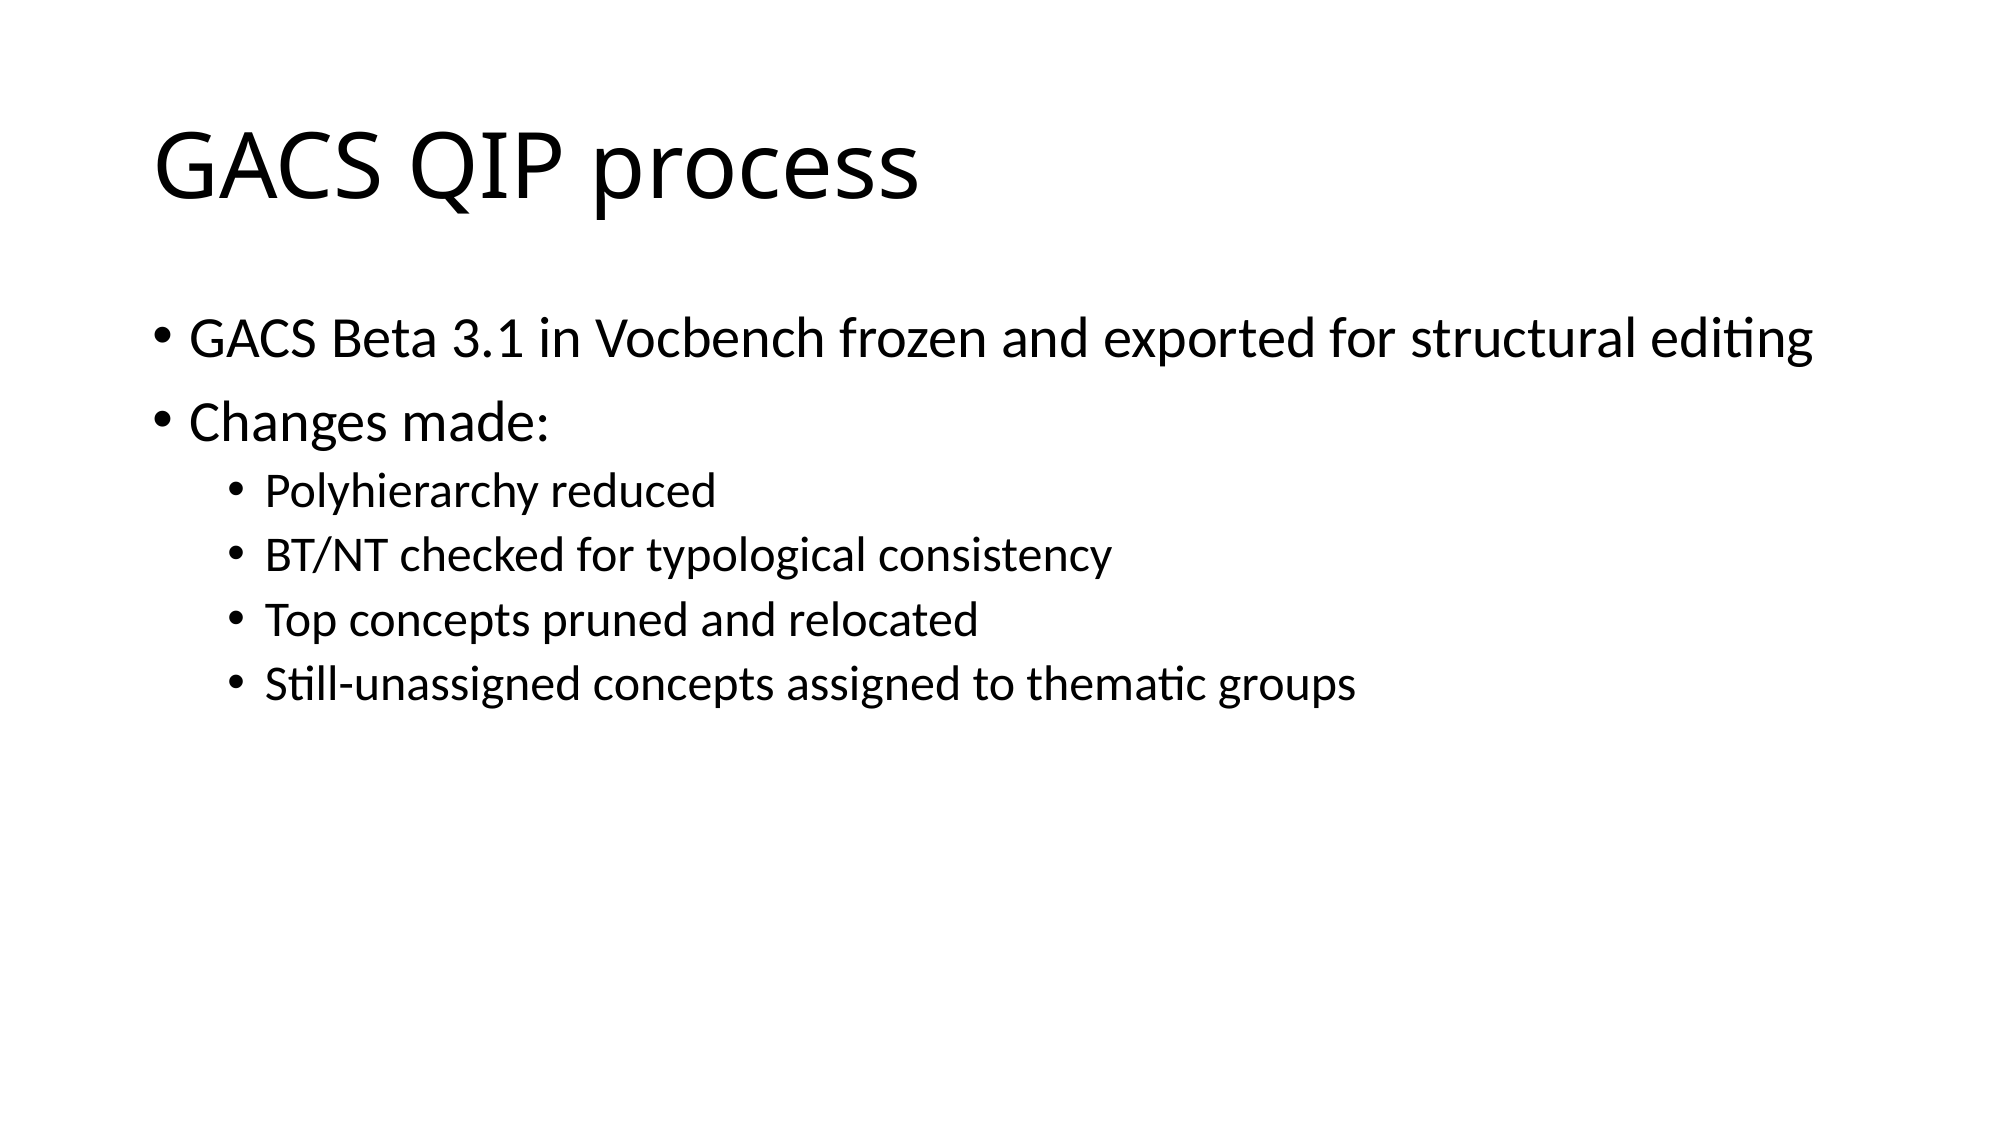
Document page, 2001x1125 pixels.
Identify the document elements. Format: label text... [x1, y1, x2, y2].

list GACS Beta 3.1 in Vocbench frozen and exported for structural editing Changes made: Polyhierarchy reduced BT/NT checked for typological consistency Top concepts pruned and relocated Still-unassigned concepts assigned to thematic groups [137, 299, 1863, 1014]
title GACS QIP process [137, 59, 1863, 278]
